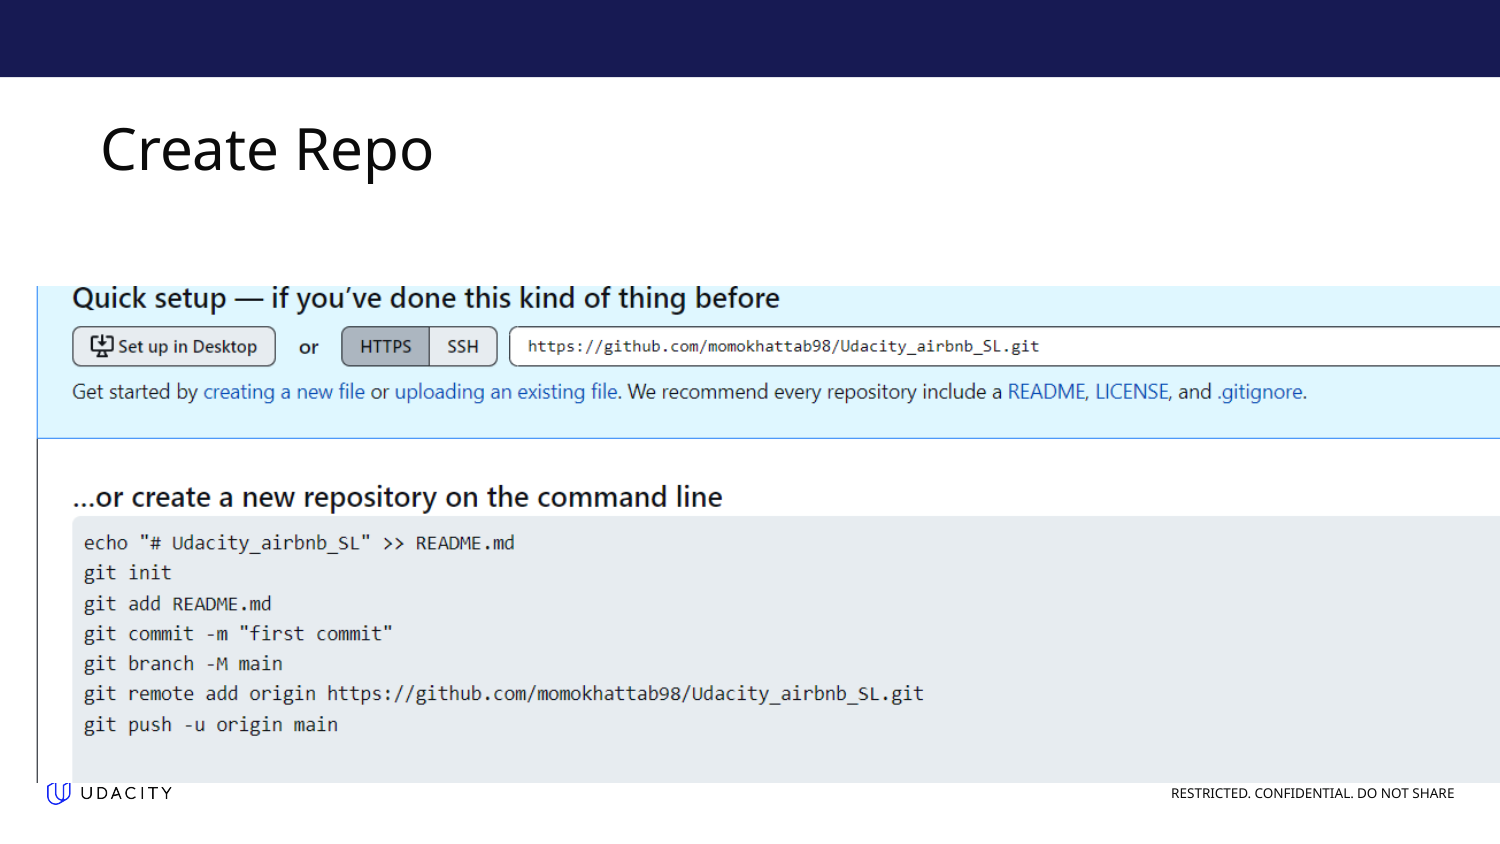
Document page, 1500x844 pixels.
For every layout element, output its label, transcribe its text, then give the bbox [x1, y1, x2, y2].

picture [0, 285, 1500, 805]
title Create Repo [100, 94, 1091, 199]
